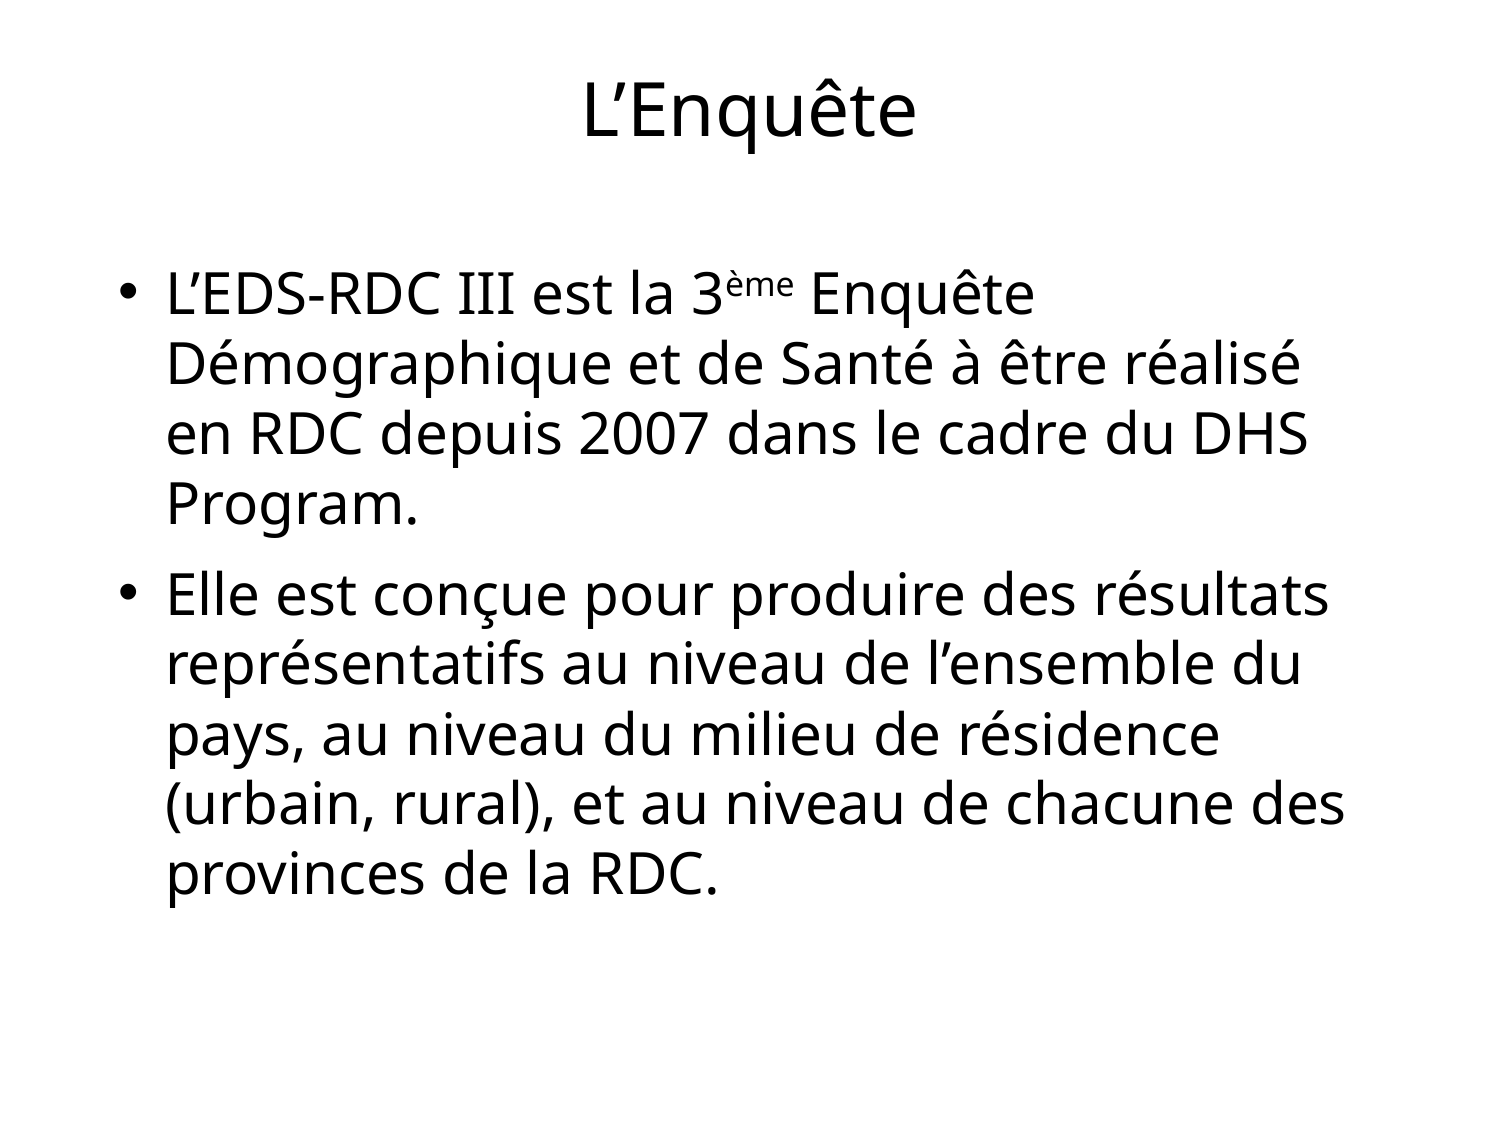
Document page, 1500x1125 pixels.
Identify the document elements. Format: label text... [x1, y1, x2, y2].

title L’Enquête [103, 54, 1397, 170]
list L’EDS-RDC III est la 3ème Enquête Démographique et de Santé à être réalisé en RDC depuis 2007 dans le cadre du DHS Program. Elle est conçue pour produire des résultats représentatifs au niveau de l’ensemble du pays, au niveau du milieu de résidence (urbain, rural), et au niveau de chacune des provinces de la RDC. [103, 248, 1397, 1125]
